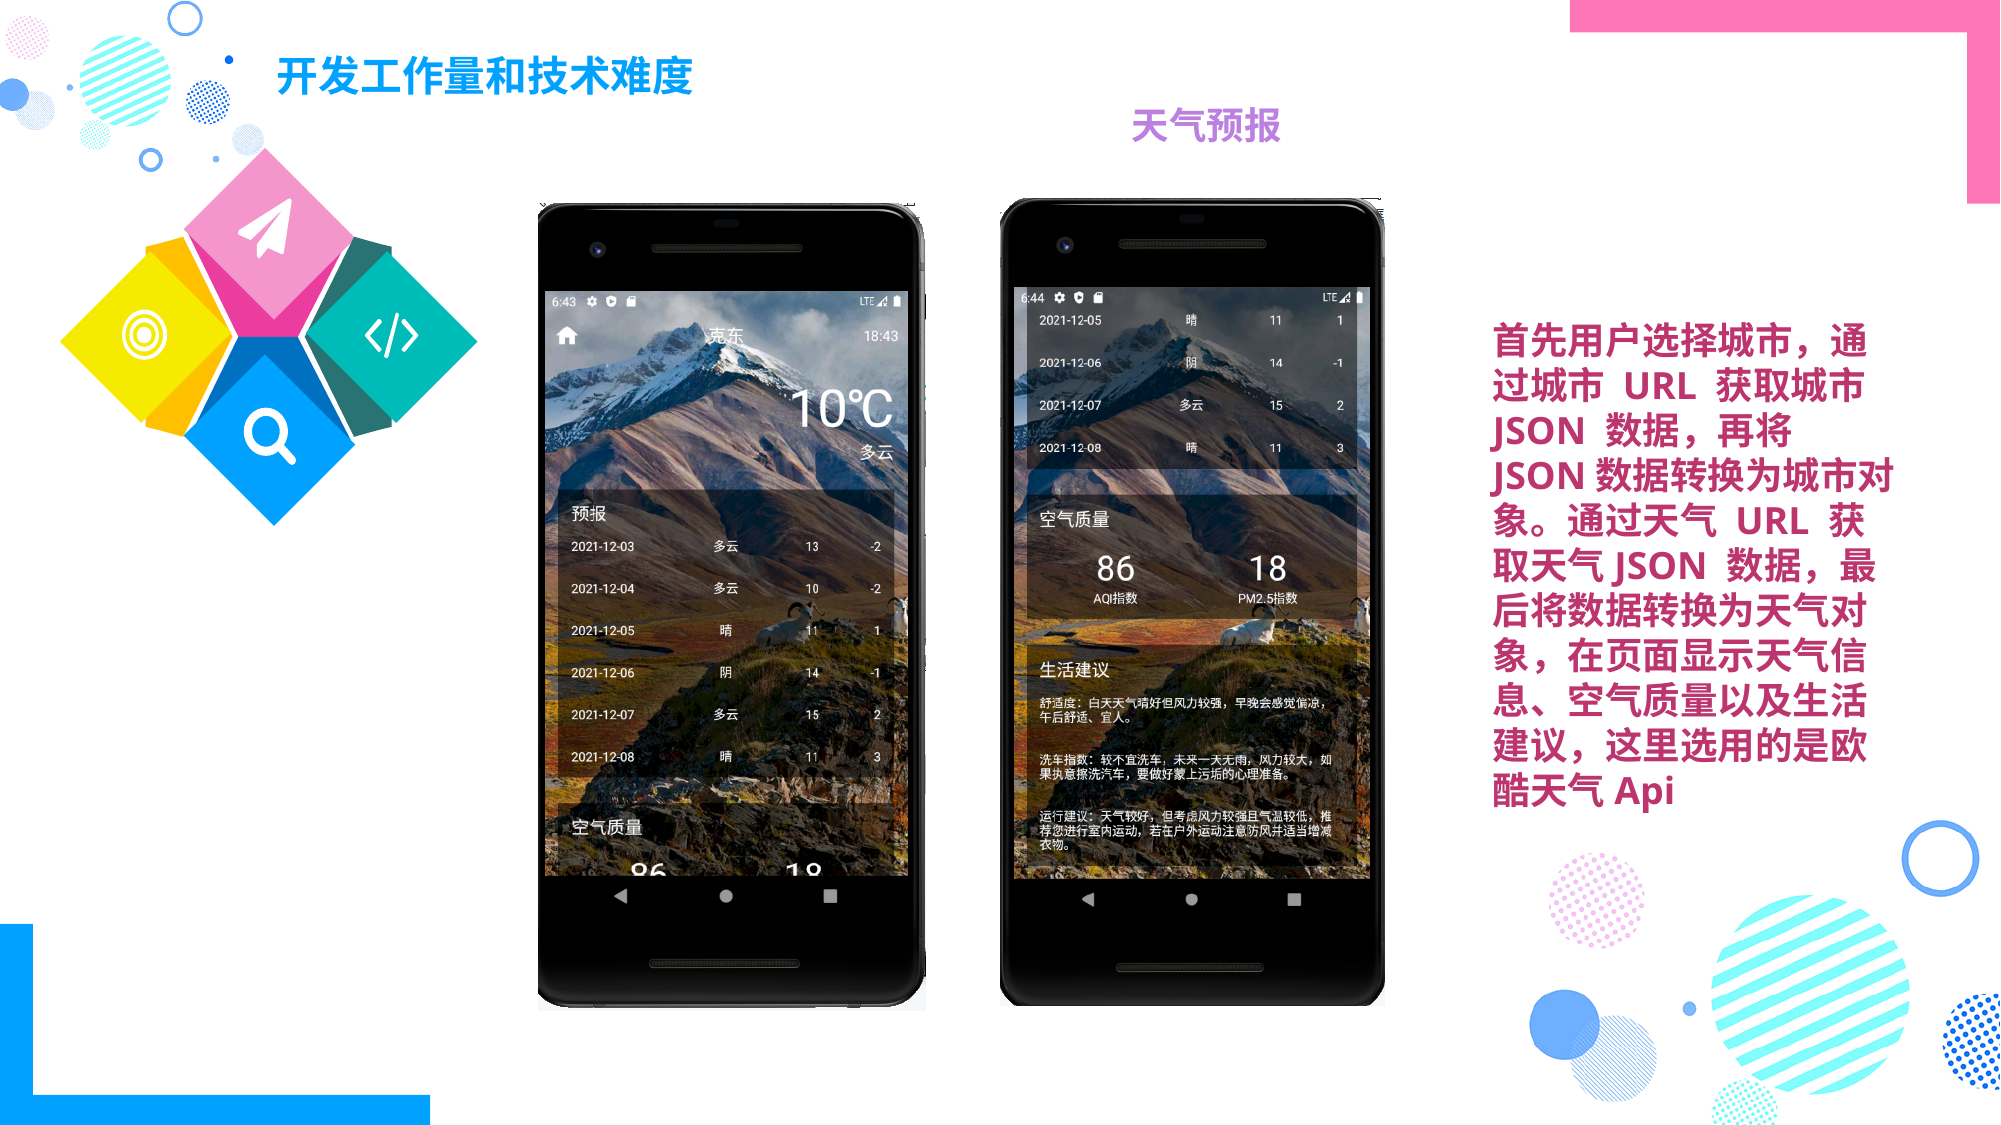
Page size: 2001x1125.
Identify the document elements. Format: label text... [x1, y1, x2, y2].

picture [1430, 779, 2000, 1125]
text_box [0, 923, 431, 1125]
picture [537, 202, 926, 1012]
picture [999, 198, 1386, 1007]
text_box 首先用户选择城市，通过城市 URL 获取城市JSON 数据，再将 JSON数据转换为城市对象。通过天气 URL 获取天气JSON 数据，最后将数据转换为天气对象，在页面显示天气信息、空气质量以及生活建议，这里选用的是欧酷天气Api [1478, 309, 1917, 778]
picture [0, 0, 307, 204]
text_box 开发工作量和技术难度 [312, 26, 820, 107]
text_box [87, 94, 521, 505]
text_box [1569, 0, 2000, 205]
text_box 天气预报 [1116, 94, 1297, 155]
